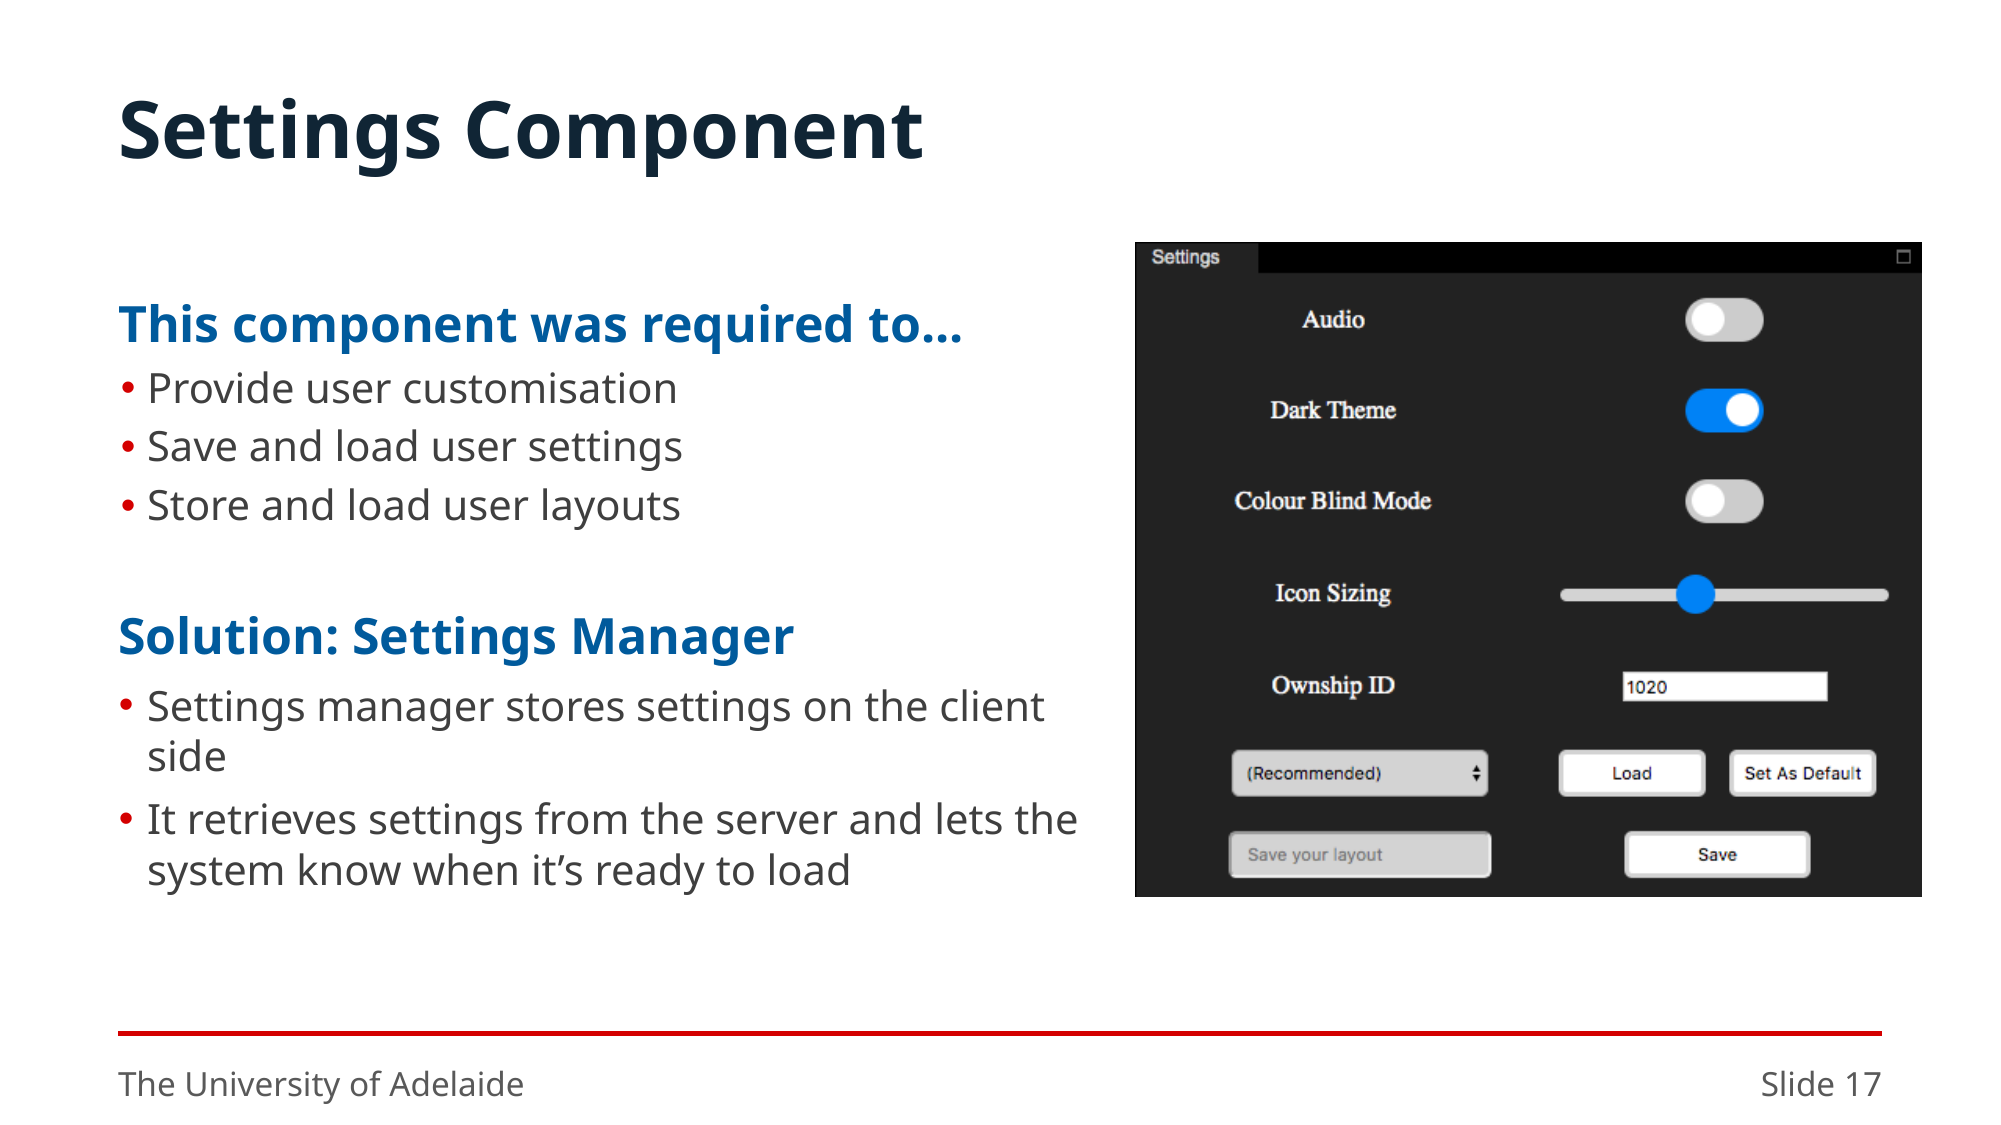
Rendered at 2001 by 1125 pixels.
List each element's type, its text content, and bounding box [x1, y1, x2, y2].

footer The University of Adelaide [118, 1062, 906, 1093]
picture [1134, 241, 1922, 898]
slide_number Slide 17 [1488, 1062, 1883, 1093]
title Settings Component [118, 90, 1883, 268]
list This component was required to... Provide user customisation Save and load user settings Store and load user layouts Solution: Settings Manager Settings manager stores settings on the client side It retrieves settings from the server and lets the system know when it’s ready to load [118, 299, 1136, 990]
